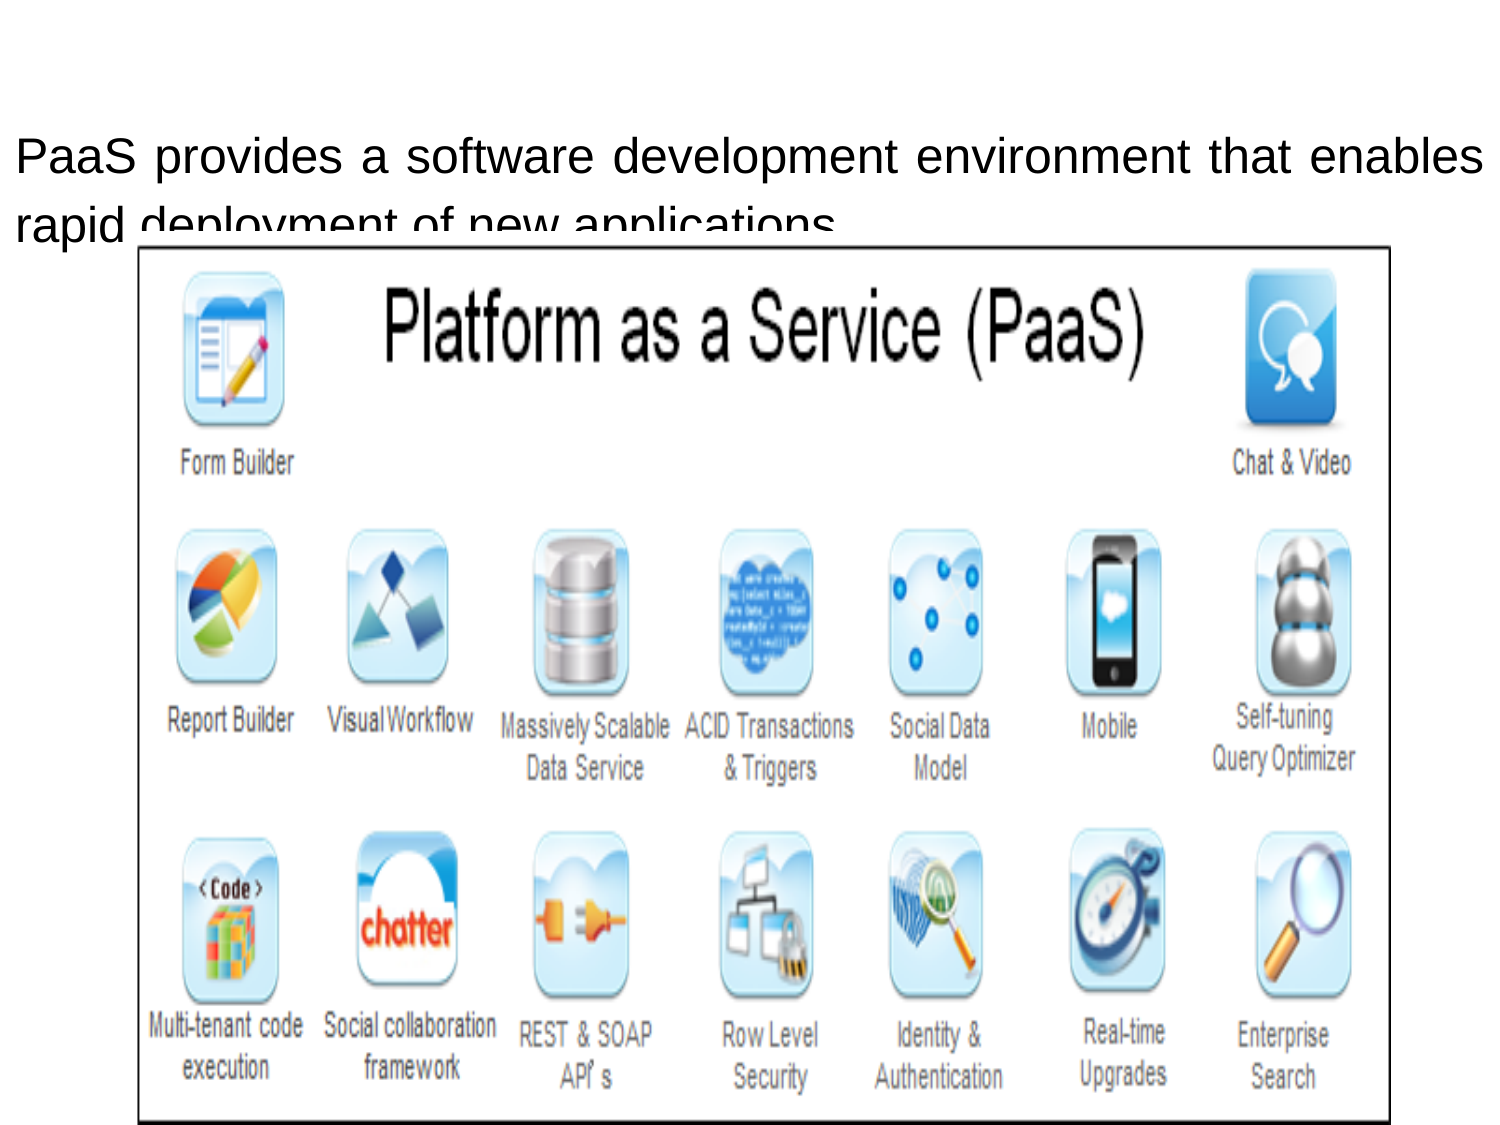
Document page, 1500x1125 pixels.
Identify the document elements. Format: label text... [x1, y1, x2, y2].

picture [123, 231, 1391, 1125]
list PaaS provides a software development environment that enables rapid deployment of new applications [0, 99, 1500, 1110]
